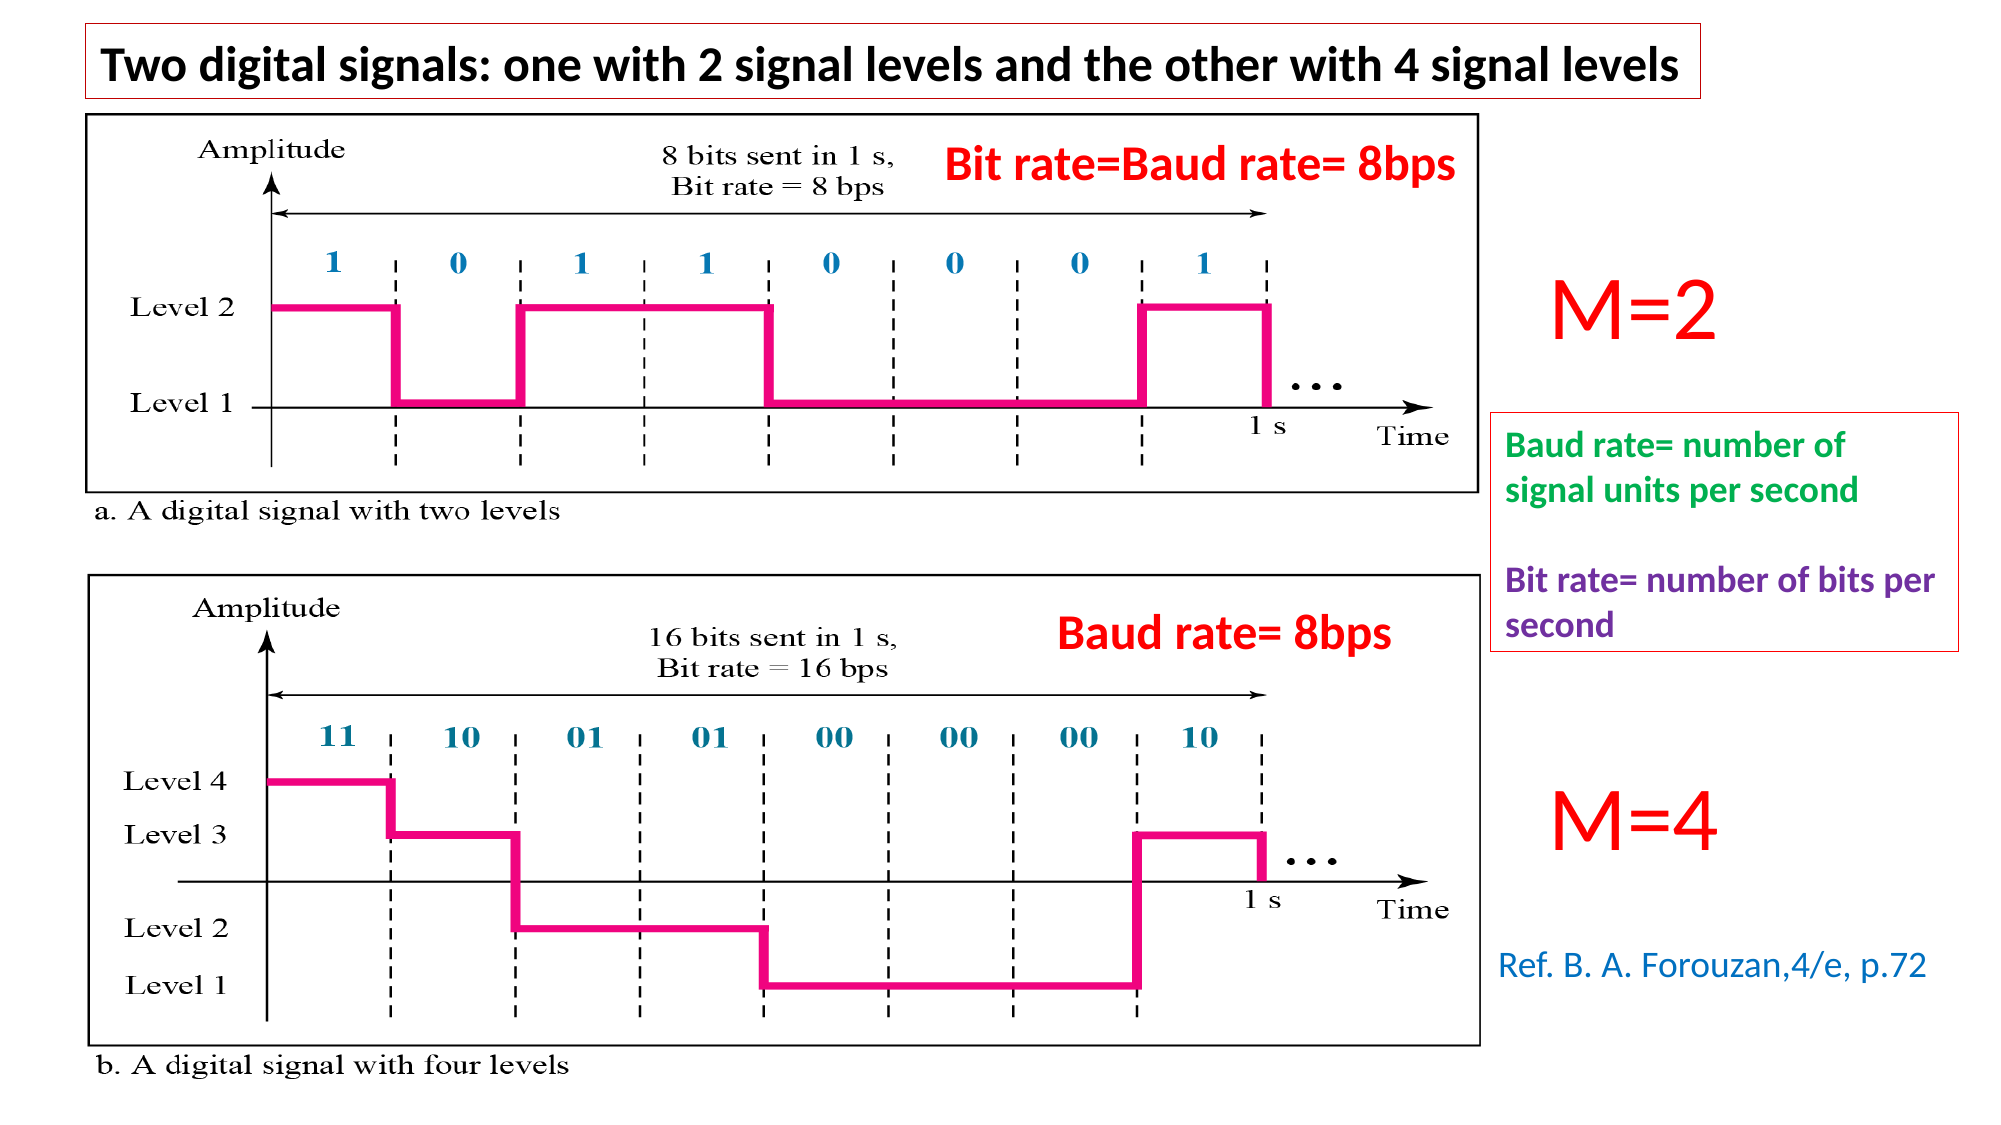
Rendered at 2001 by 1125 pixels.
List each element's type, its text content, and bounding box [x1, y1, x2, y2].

picture [85, 113, 1481, 1082]
text_box Ref. B. A. Forouzan,4/e, p.72 [1483, 932, 1943, 993]
text_box M=2 [1534, 240, 1735, 366]
text_box Baud rate= number of signal units per second Bit rate= number of bits per second [1490, 412, 1959, 652]
text_box Two digital signals: one with 2 signal levels and the other with 4 signal levels [85, 23, 1701, 99]
text_box M=4 [1534, 751, 1735, 876]
